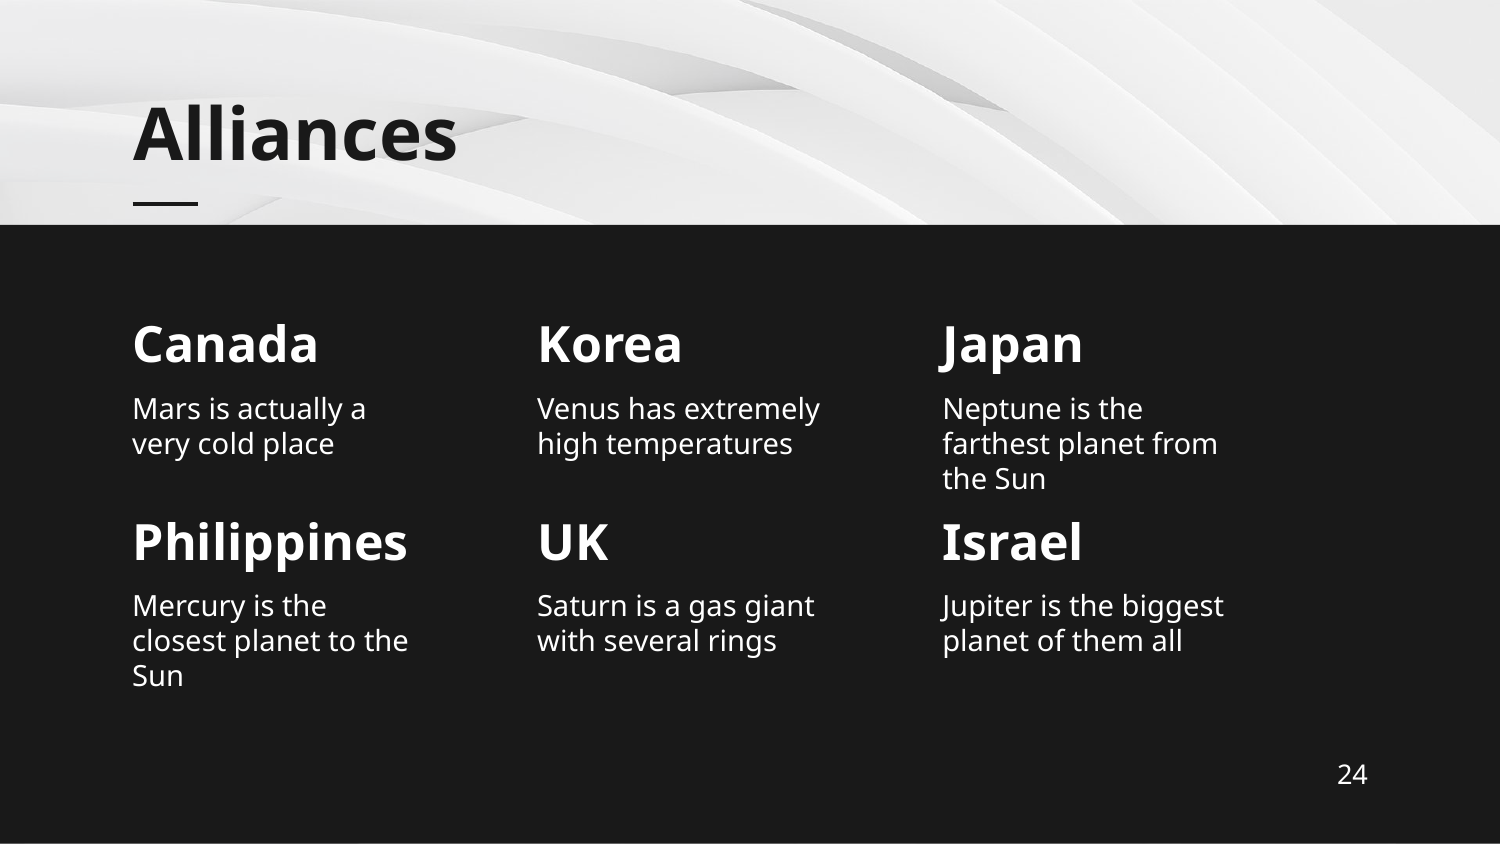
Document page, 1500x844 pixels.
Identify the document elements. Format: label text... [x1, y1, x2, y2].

subtitle Philippines [117, 523, 443, 586]
subtitle Korea [522, 325, 848, 388]
subtitle Neptune is the farthest planet from the Sun [927, 375, 1254, 455]
subtitle Japan [927, 325, 1253, 388]
subtitle Canada [117, 325, 443, 388]
title Alliances [118, 72, 1382, 167]
subtitle Venus has extremely high temperatures [522, 388, 848, 455]
slide_number 24 [1293, 755, 1383, 796]
subtitle Mercury is the closest planet to the Sun [116, 572, 443, 653]
subtitle Israel [927, 523, 1253, 586]
subtitle Saturn is a gas giant with several rings [522, 586, 848, 653]
subtitle Jupiter is the biggest planet of them all [927, 572, 1254, 653]
subtitle UK [522, 523, 848, 586]
subtitle Mars is actually a very cold place [116, 375, 443, 455]
